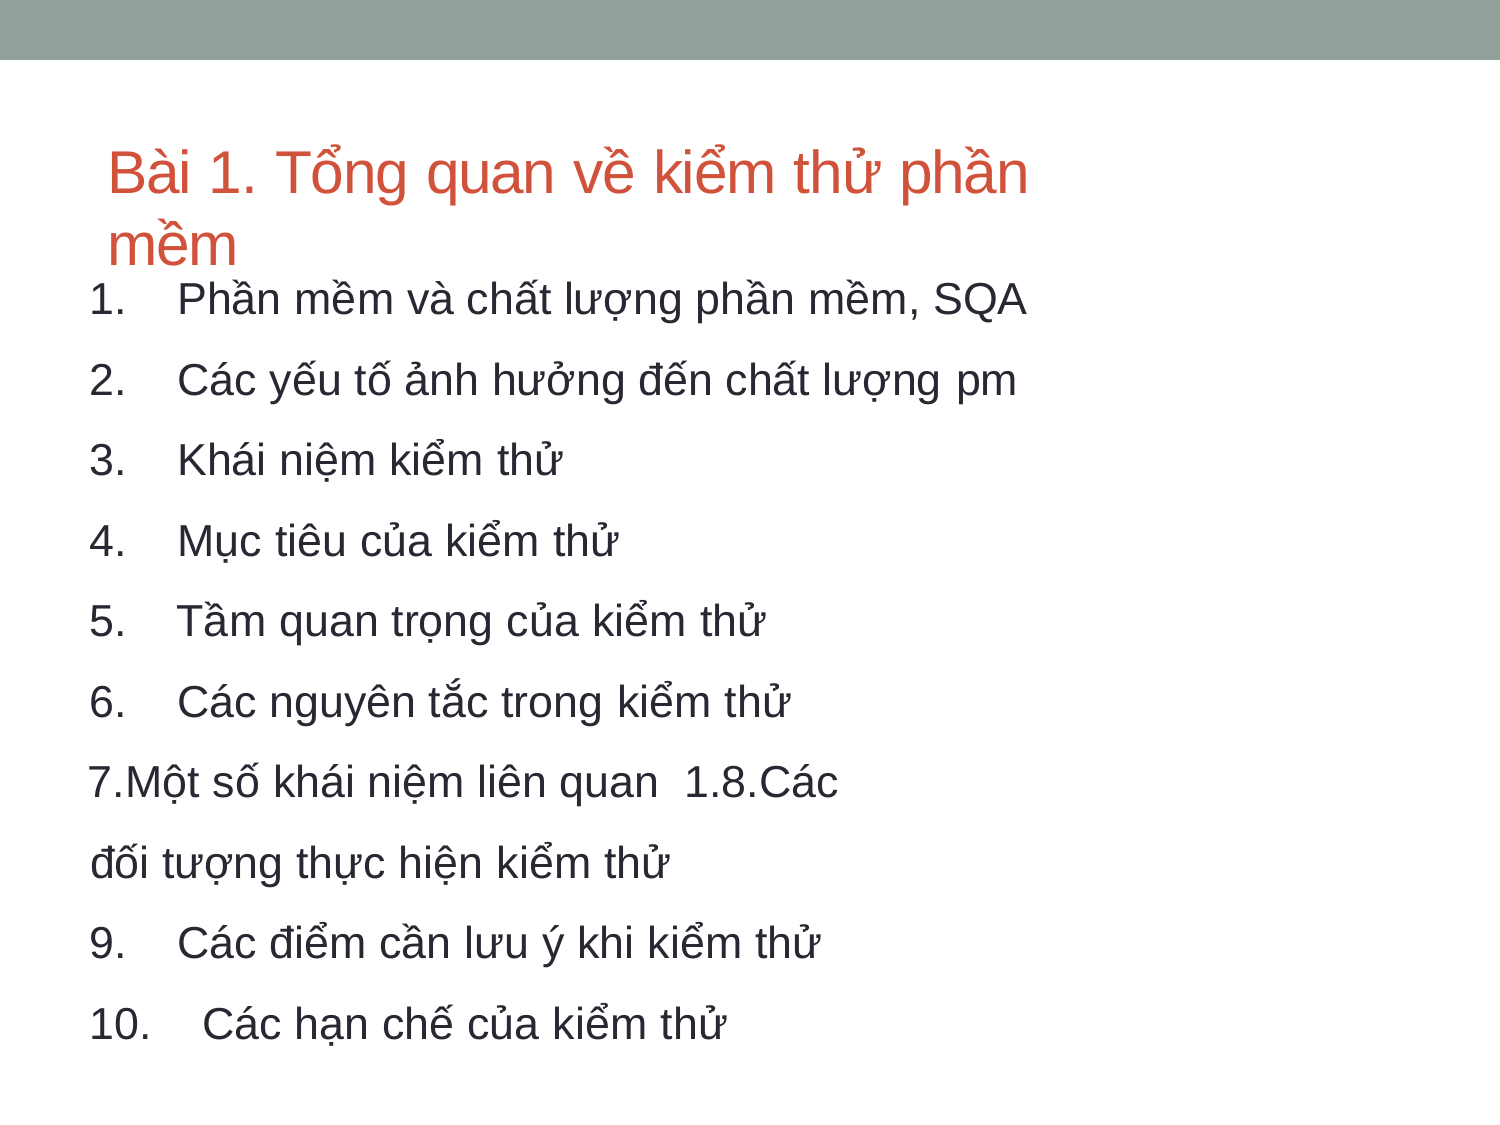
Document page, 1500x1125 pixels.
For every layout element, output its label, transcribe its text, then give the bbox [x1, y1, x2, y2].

text_box Phần mềm và chất lượng phần mềm, SQA Các yếu tố ảnh hưởng đến chất lượng pm Khái niệm kiểm thử Mục tiêu của kiểm thử Tầm quan trọng của kiểm thử Các nguyên tắc trong kiểm thử Một số khái niệm liên quan 1.8.Các đối tượng thực hiện kiểm thử Các điểm cần lưu ý khi kiểm thử Các hạn chế của kiểm thử [87, 241, 1031, 1049]
title Bài 1. Tổng quan về kiểm thử phần mềm [105, 130, 1139, 321]
